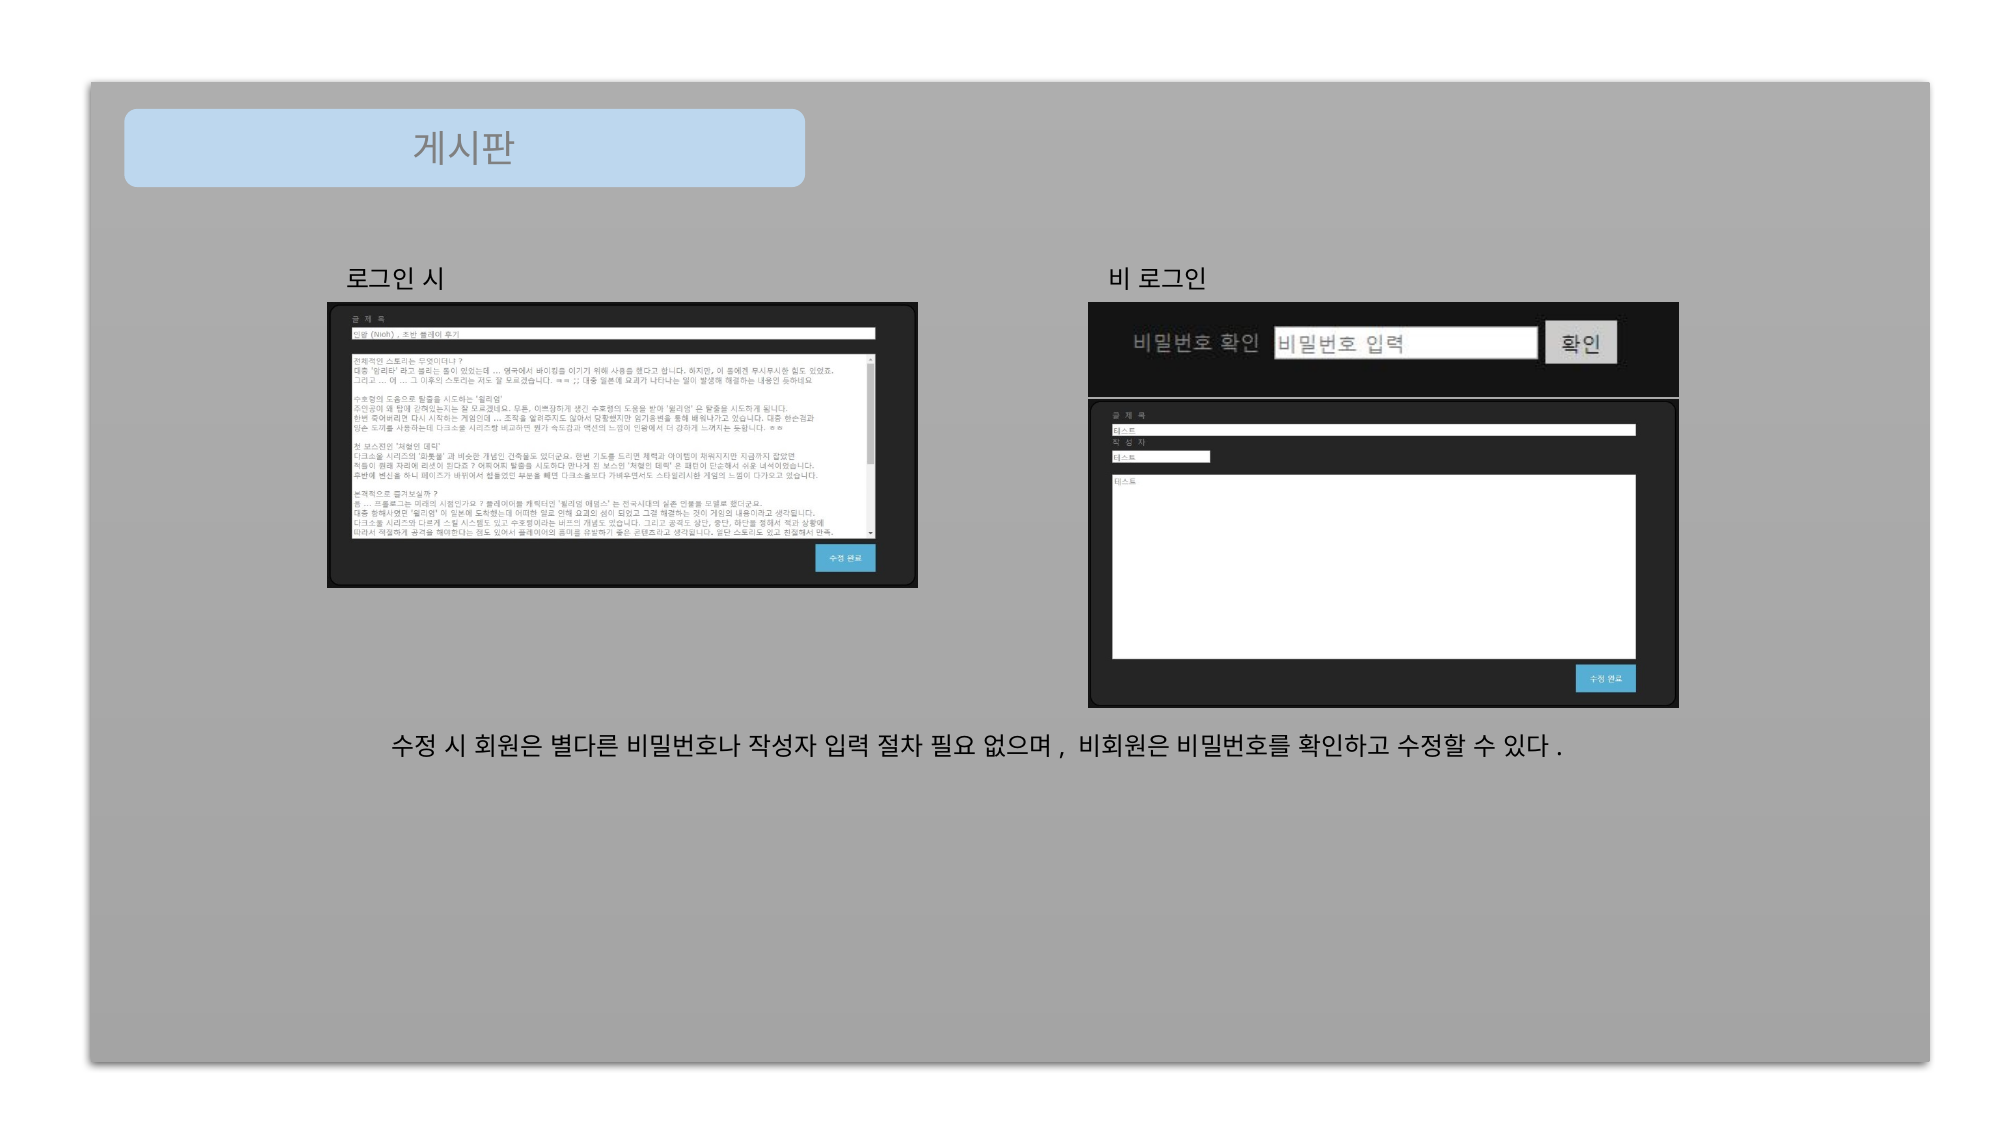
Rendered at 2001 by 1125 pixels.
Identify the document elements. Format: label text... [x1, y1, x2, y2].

text_box [91, 82, 1930, 1062]
text_box 수정 시 회원은 별다른 비밀번호나 작성자 입력 절차 필요 없으며, 비회원은 비밀번호를 확인하고 수정할 수 있다. [377, 723, 1578, 768]
text_box 로그인 시 [331, 256, 460, 302]
picture [1088, 399, 1679, 708]
text_box 게시판 [123, 107, 807, 189]
text_box 비 로그인 [1094, 256, 1223, 302]
picture [1088, 302, 1679, 397]
picture [327, 302, 918, 588]
